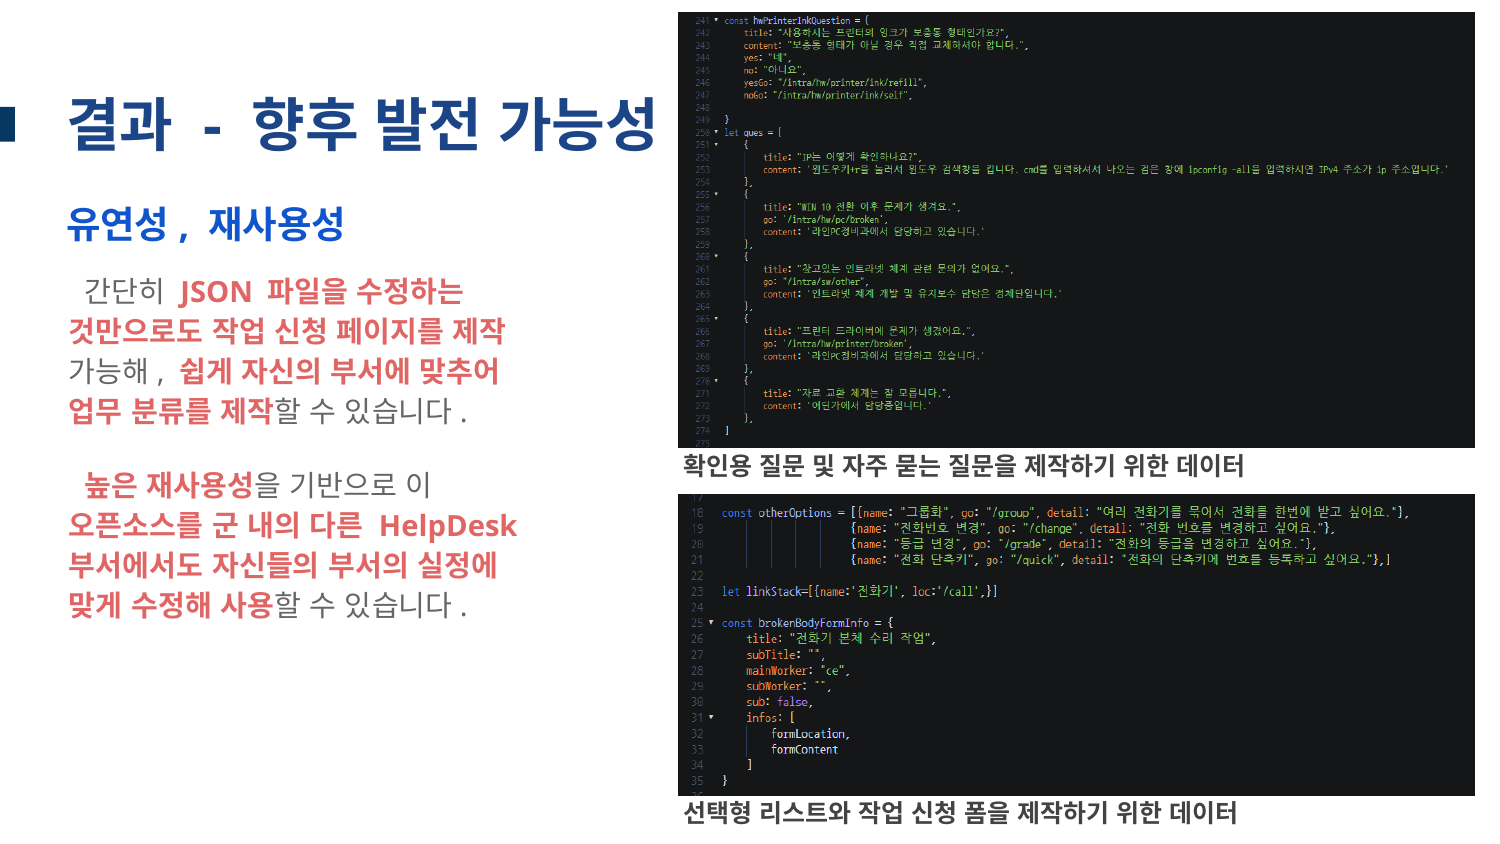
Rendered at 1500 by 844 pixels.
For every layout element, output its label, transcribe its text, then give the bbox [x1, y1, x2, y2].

text_box 유연성, 재사용성 [51, 186, 627, 248]
text_box 간단히 JSON 파일을 수정하는 것만으로도 작업 신청 페이지를 제작 가능해, 쉽게 자신의 부서에 맞추어 업무 분류를 제작할 수 있습니다. 높은 재사용성을 기반으로 이 오픈소스를 군 내의 다른 HelpDesk 부서에서도 자신들의 부서의 실정에 맞게 수정해 사용할 수 있습니다. [53, 252, 571, 844]
picture [677, 12, 1476, 448]
text_box 확인용 질문 및 자주 묻는 질문을 제작하기 위한 데이터 [668, 435, 1300, 490]
title 결과 - 향후 발전 가능성 [51, 72, 672, 167]
text_box 선택형 리스트와 작업 신청 폼을 제작하기 위한 데이터 [668, 782, 1300, 836]
picture [677, 493, 1476, 796]
